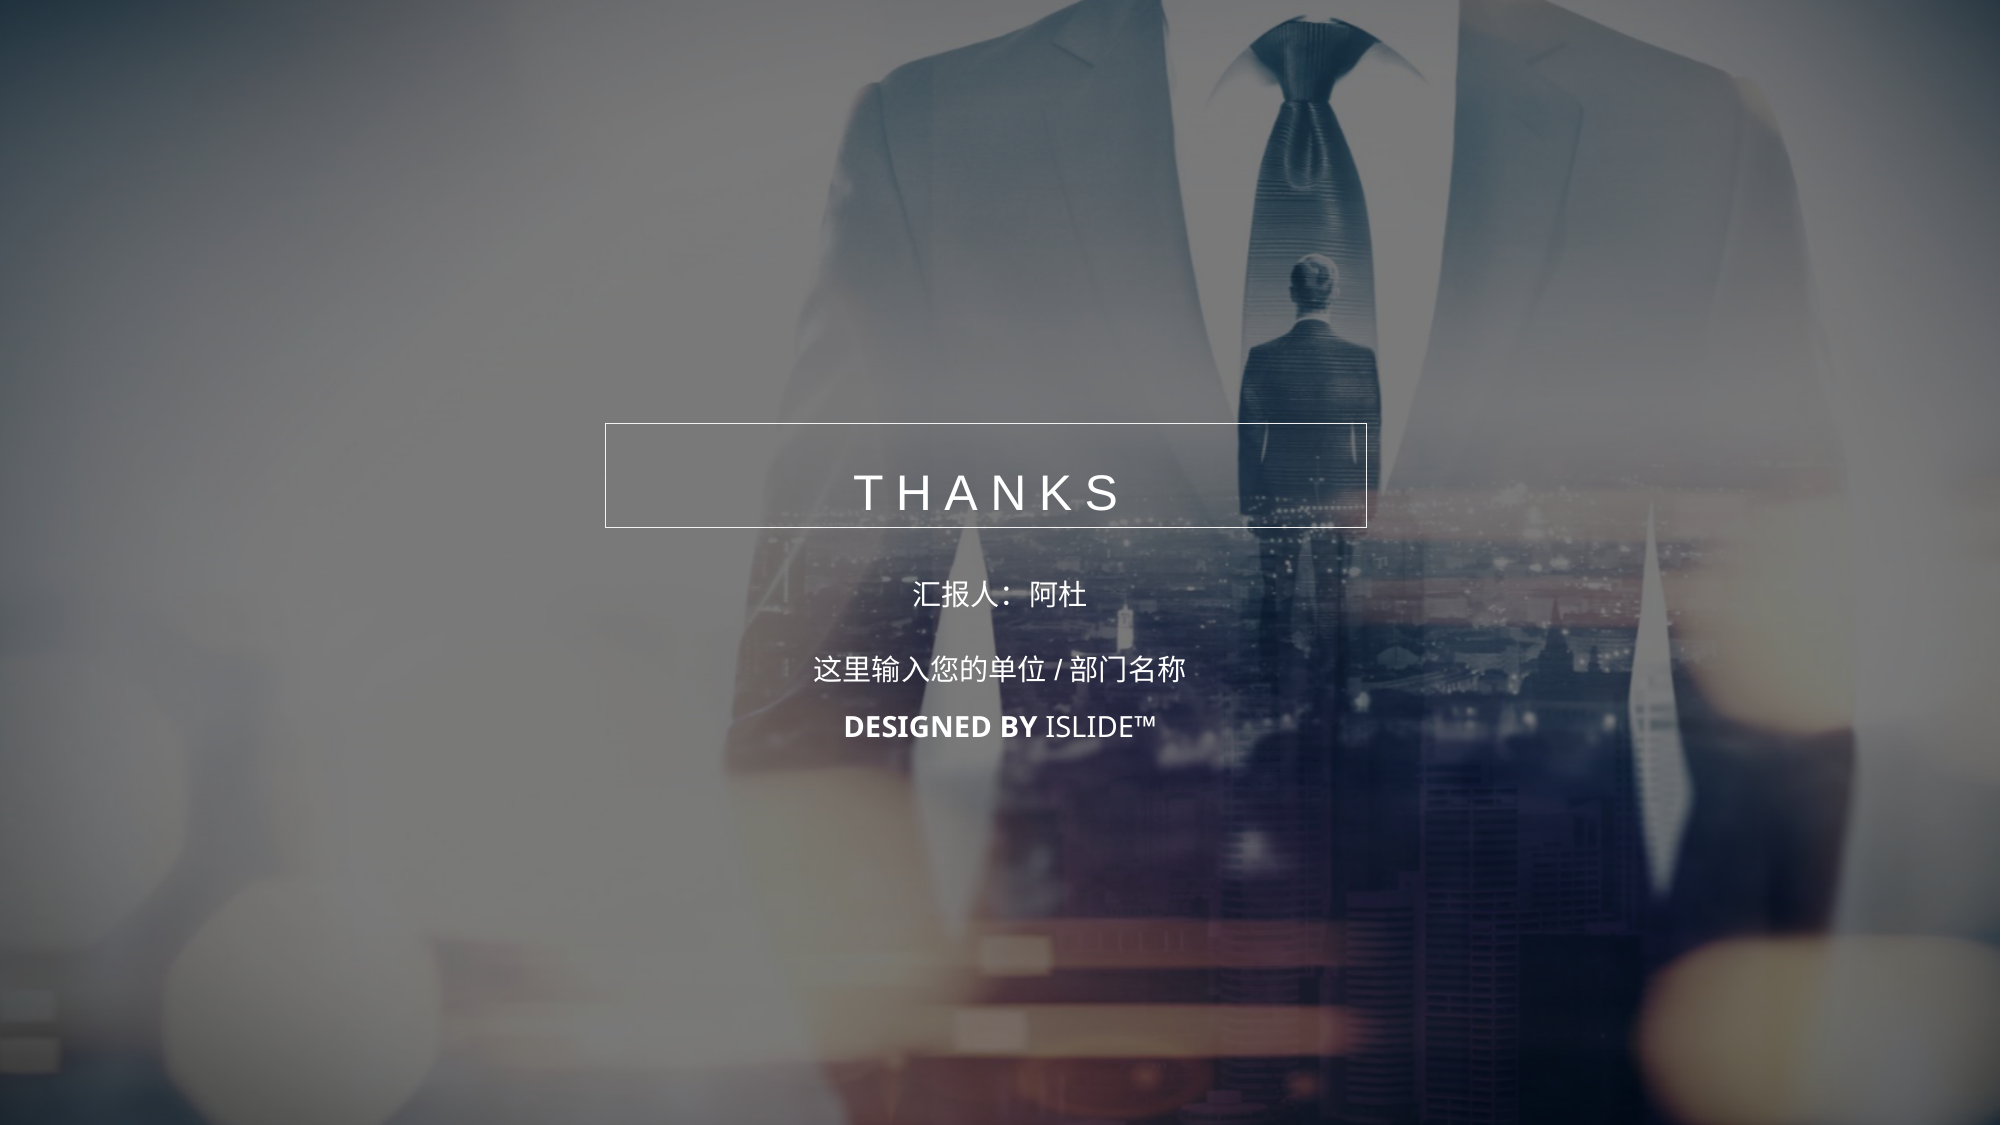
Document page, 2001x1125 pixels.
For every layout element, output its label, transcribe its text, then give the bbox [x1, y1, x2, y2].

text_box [290, 555, 1710, 707]
text_box [0, 0, 2000, 1125]
text_box THANKS [605, 423, 1367, 528]
text_box DESIGNED BY ISLIDE™ [671, 715, 1329, 751]
